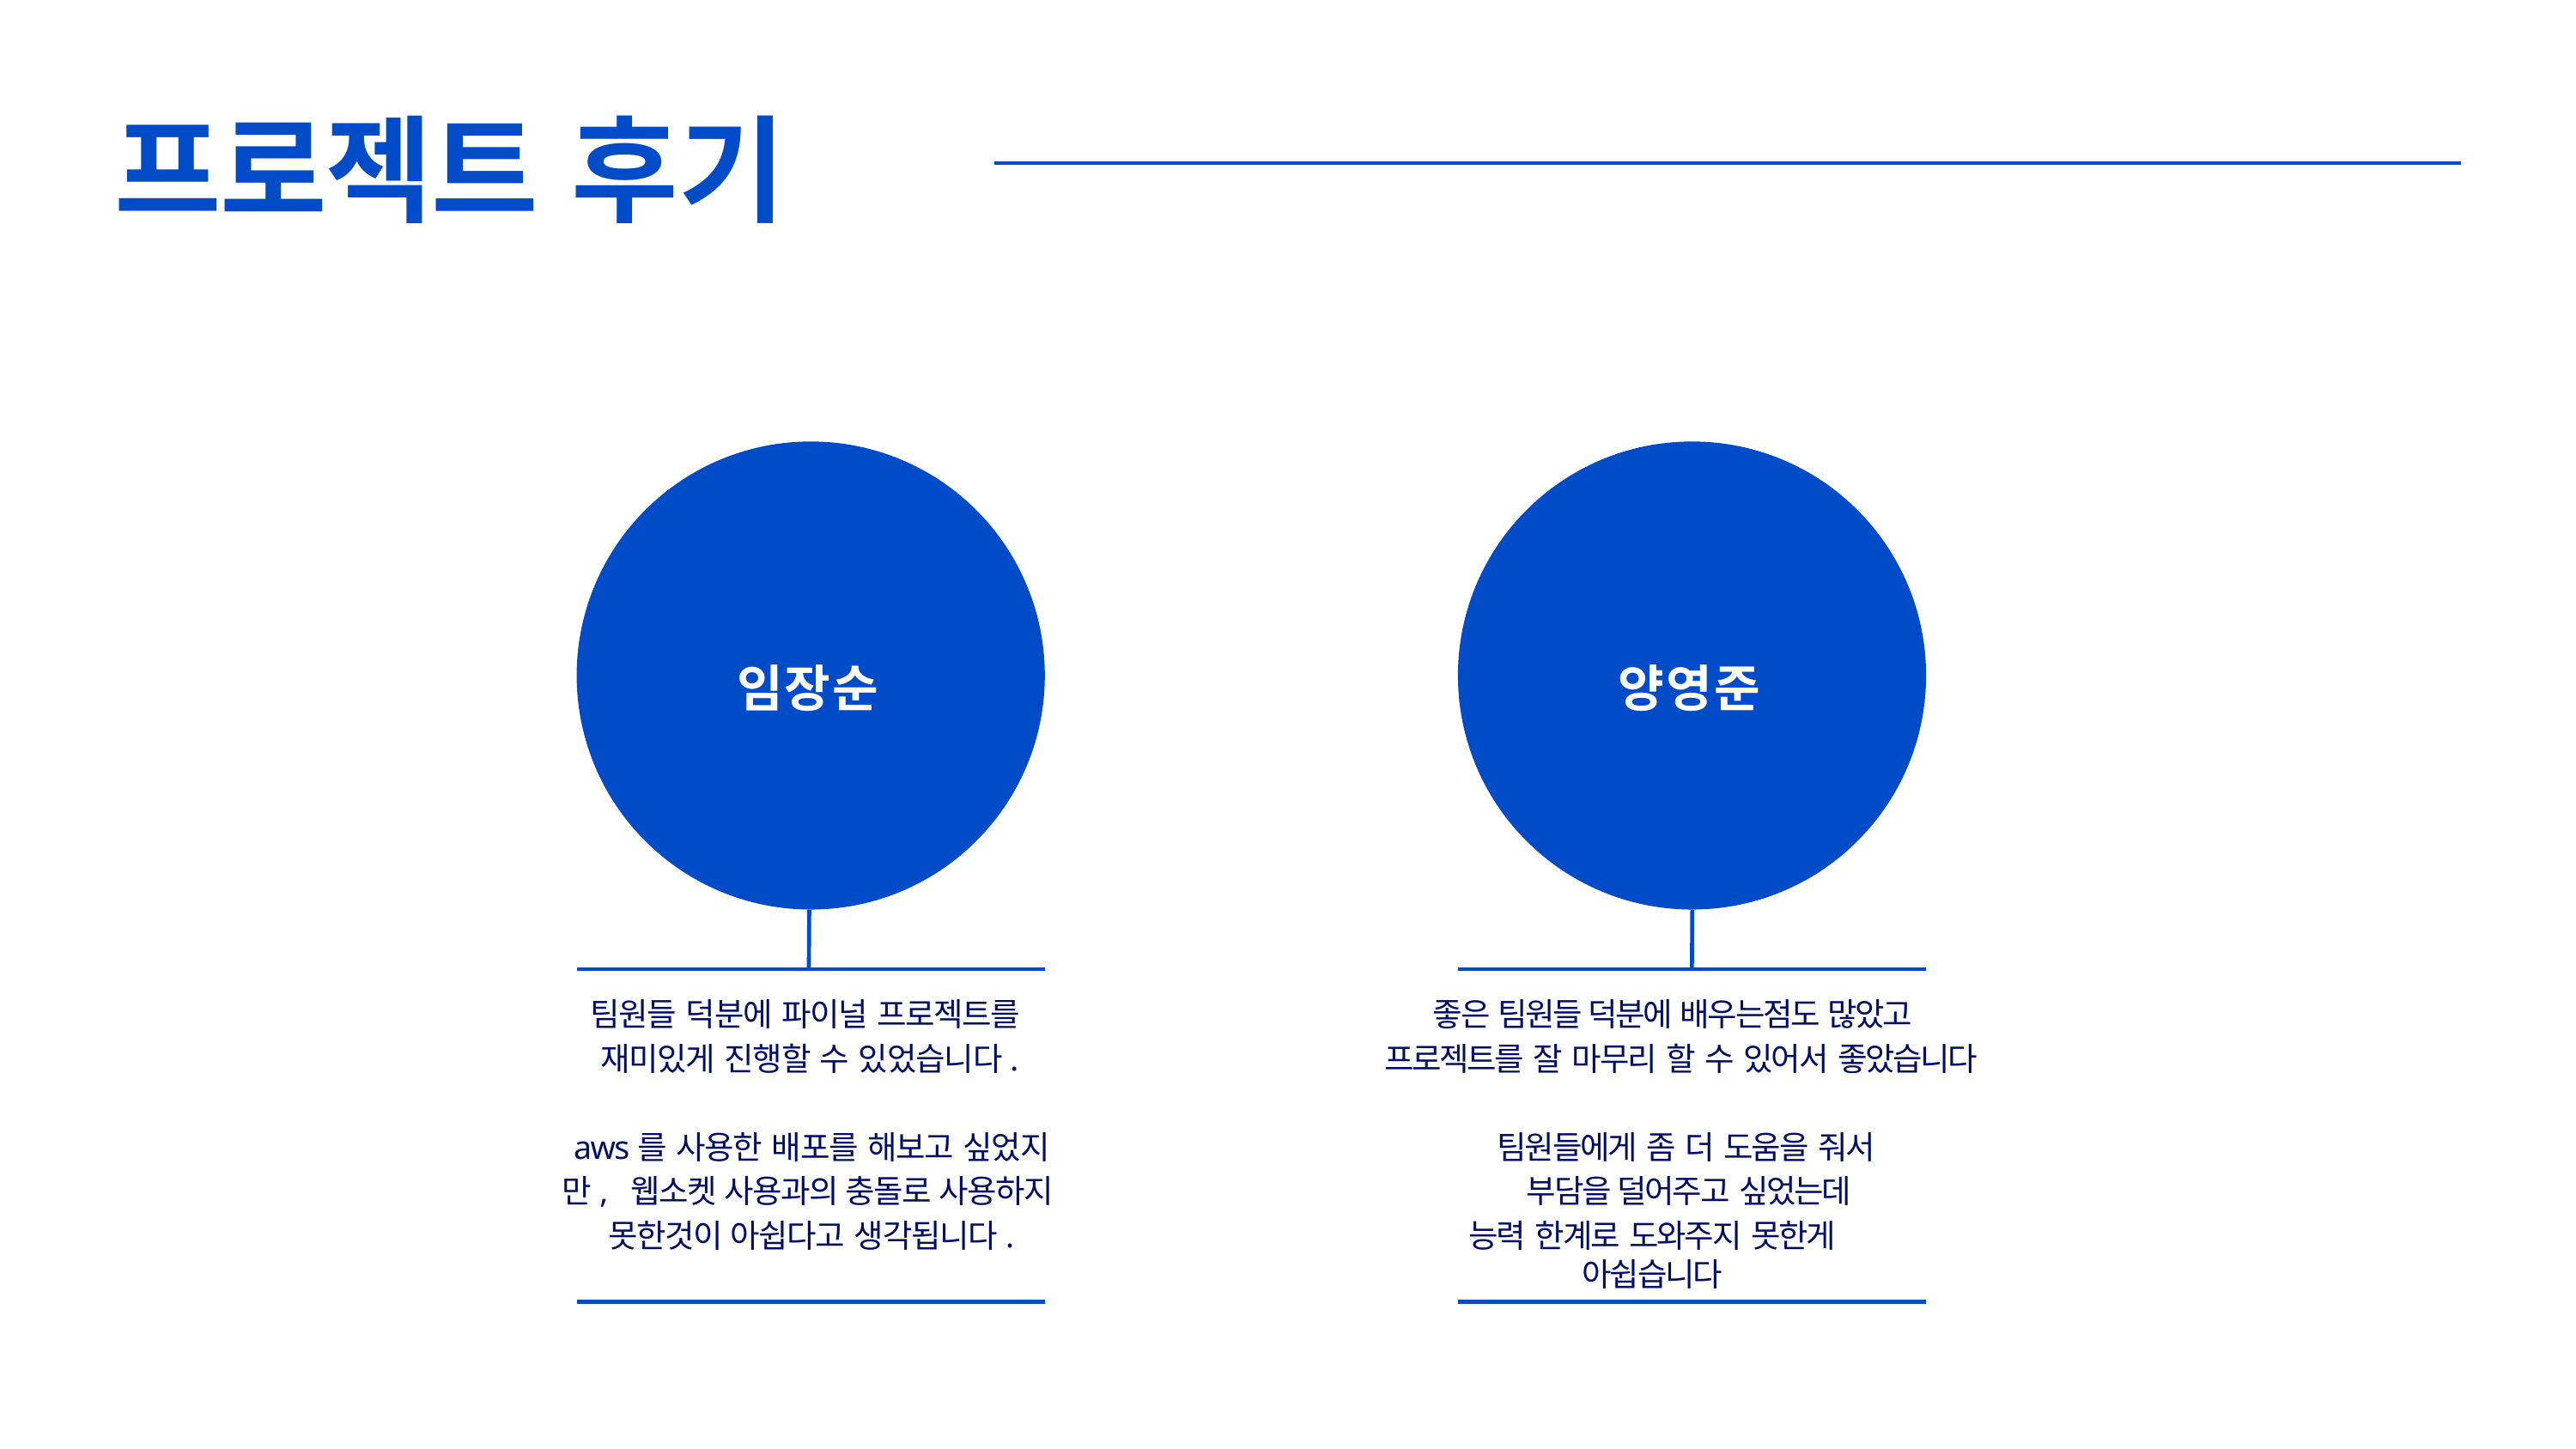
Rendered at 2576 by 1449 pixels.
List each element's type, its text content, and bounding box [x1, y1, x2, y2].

text_box 좋은 팀원들 덕분에 배우는점도 많았고 프로젝트를 잘 마무리 할 수 있어서 좋았습니다 [1382, 987, 2002, 1077]
text_box 팀원들에게 좀 더 도움을 줘서 부담을 덜어주고 싶었는데 능력 한계로 도와주지 못한게 아쉽습니다 [1419, 1119, 1965, 1293]
text_box [576, 441, 1045, 910]
text_box 임장순 [735, 654, 923, 717]
text_box [1457, 441, 1927, 910]
text_box 팀원들 덕분에 파이널 프로젝트를 재미있게 진행할 수 있었습니다. [588, 987, 1033, 1077]
text_box 양영준 [1616, 654, 1793, 717]
text_box aws를 사용한 배포를 해보고 싶었지만, 웹소켓 사용과의 충돌로 사용하지 못한것이 아쉽다고 생각됩니다. [554, 1119, 1068, 1254]
title 프로젝트 후기 [112, 94, 829, 339]
